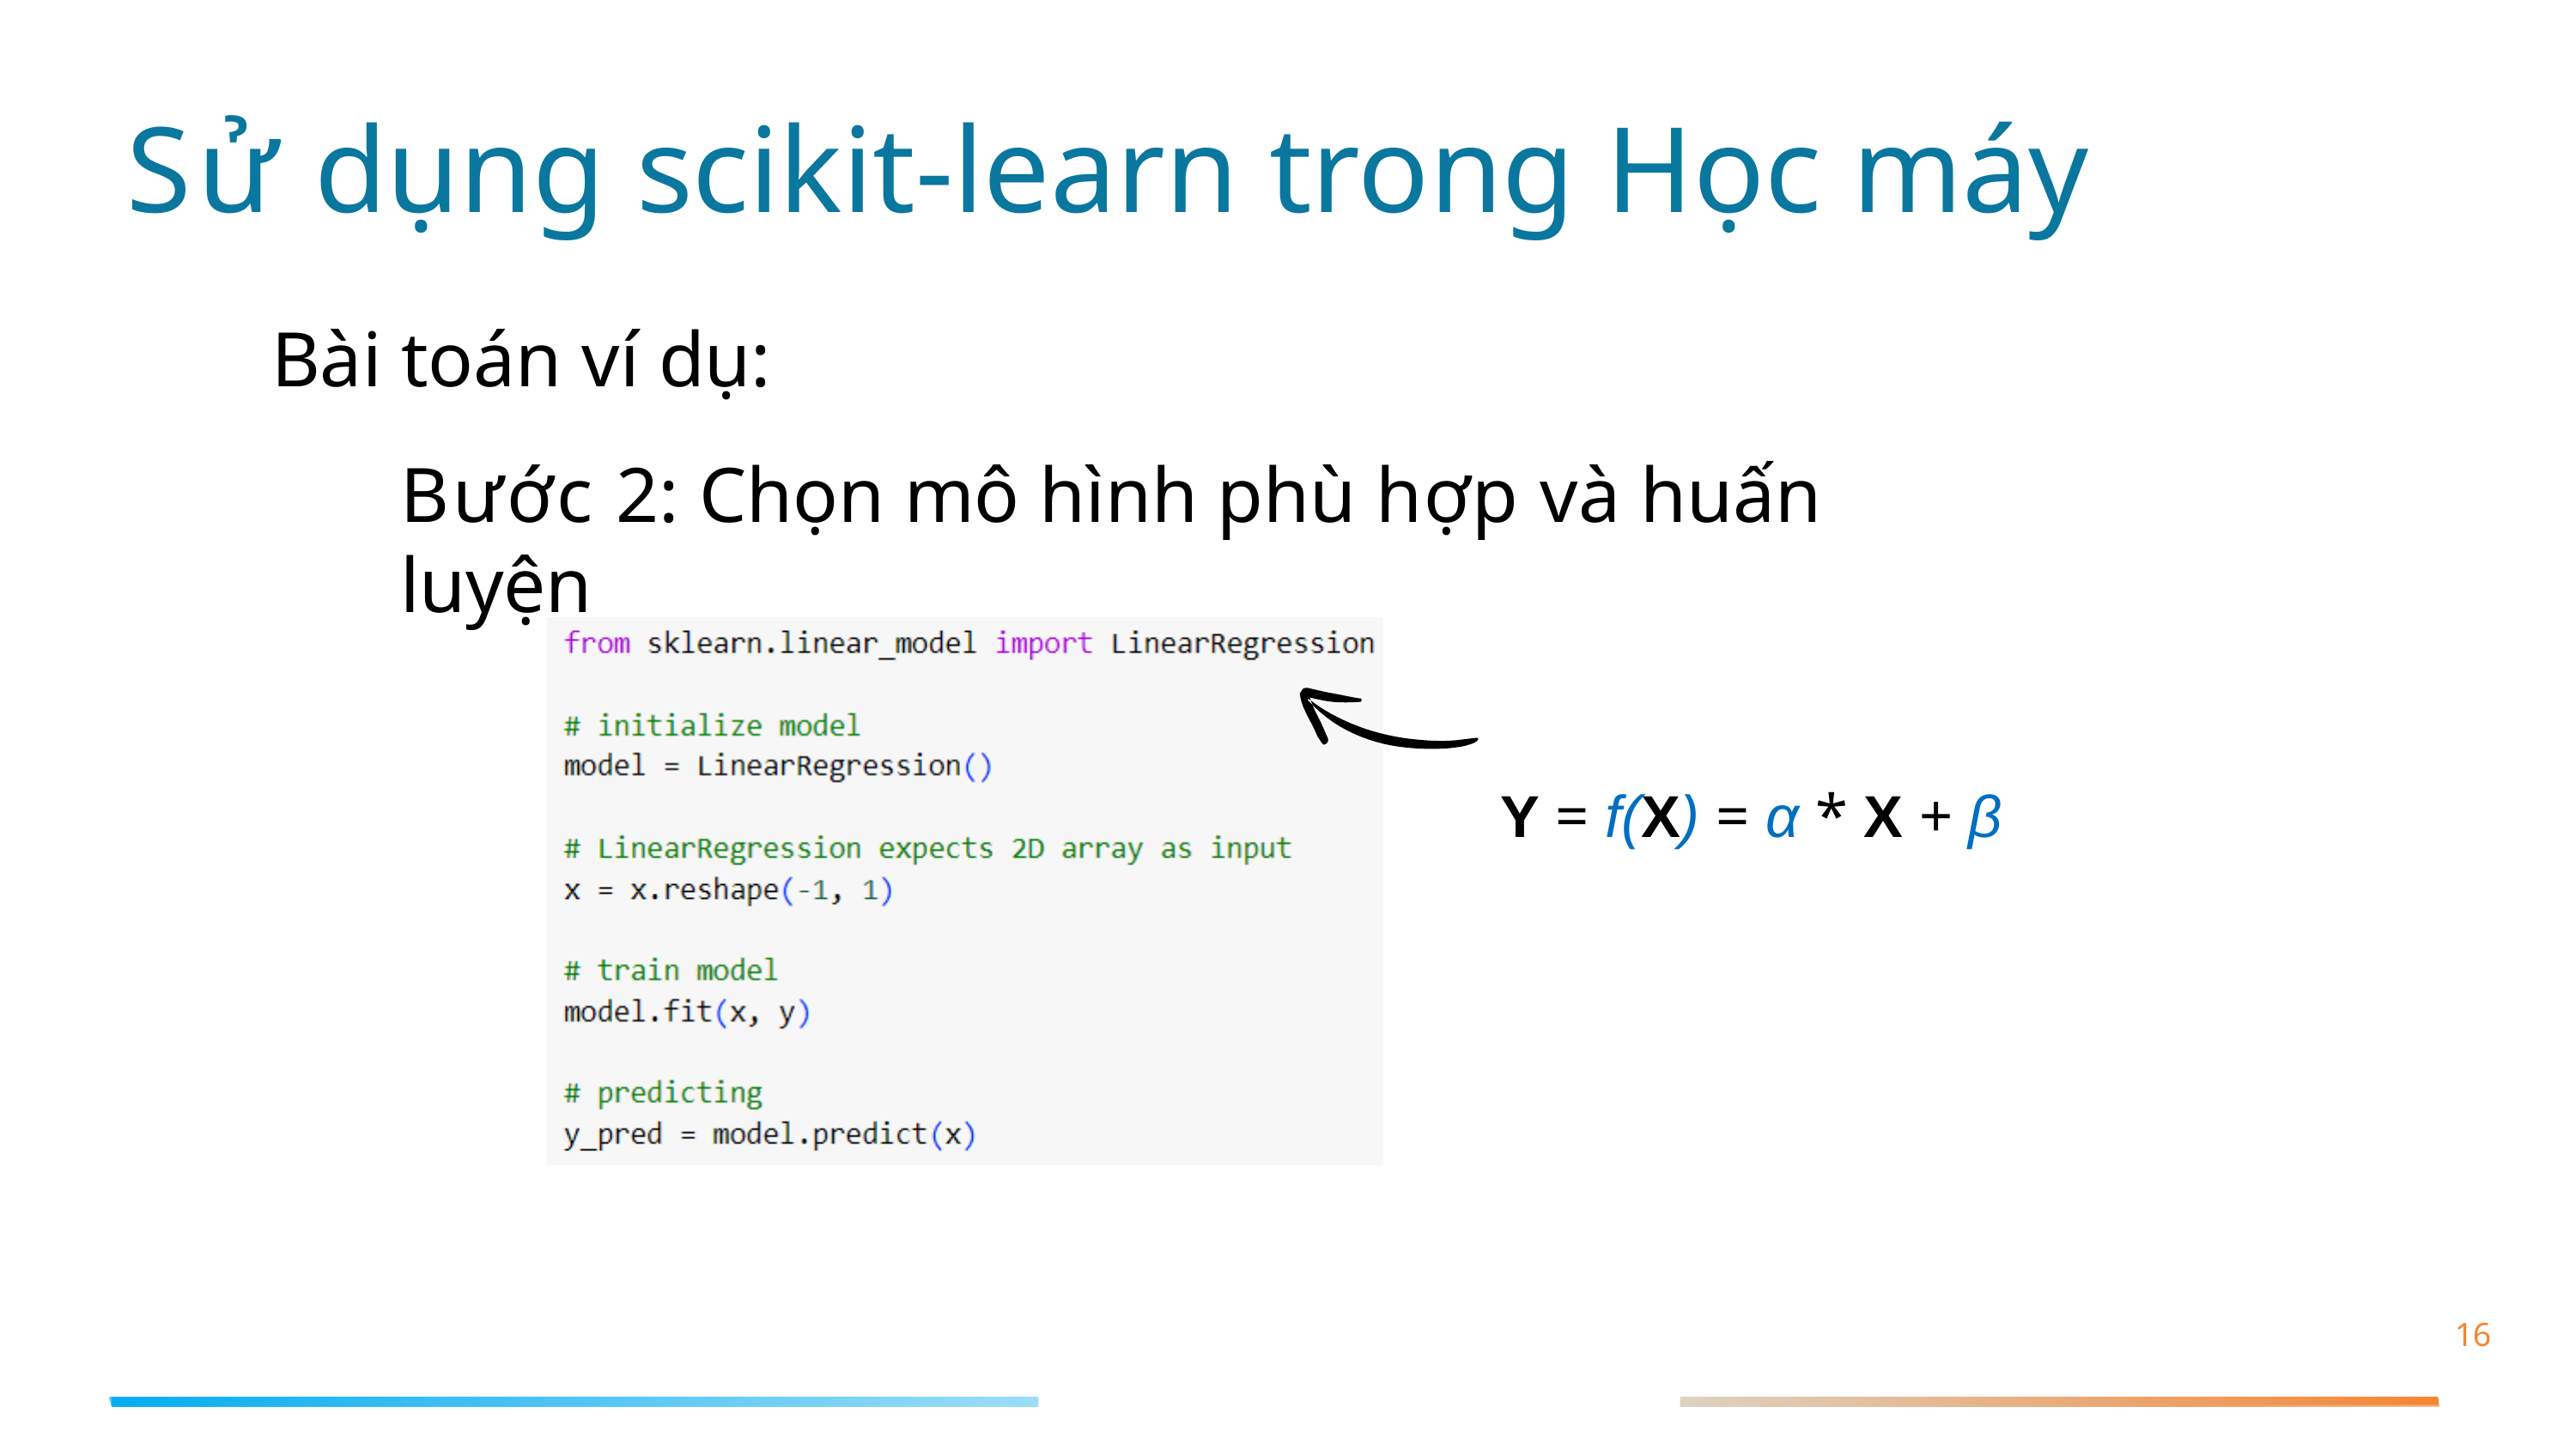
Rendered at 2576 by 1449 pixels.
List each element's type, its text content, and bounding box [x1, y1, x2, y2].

picture [547, 617, 1383, 1165]
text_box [108, 1367, 2439, 1427]
text_box Bài toán ví dụ: Bước 2: Chọn mô hình phù hợp và huấn luyện Y = f(X) = α * X + β [270, 264, 2003, 849]
slide_number 16 [2452, 1320, 2498, 1449]
title Sử dụng scikit-learn trong Học máy [125, 92, 2245, 336]
text_box [1387, 734, 1479, 749]
